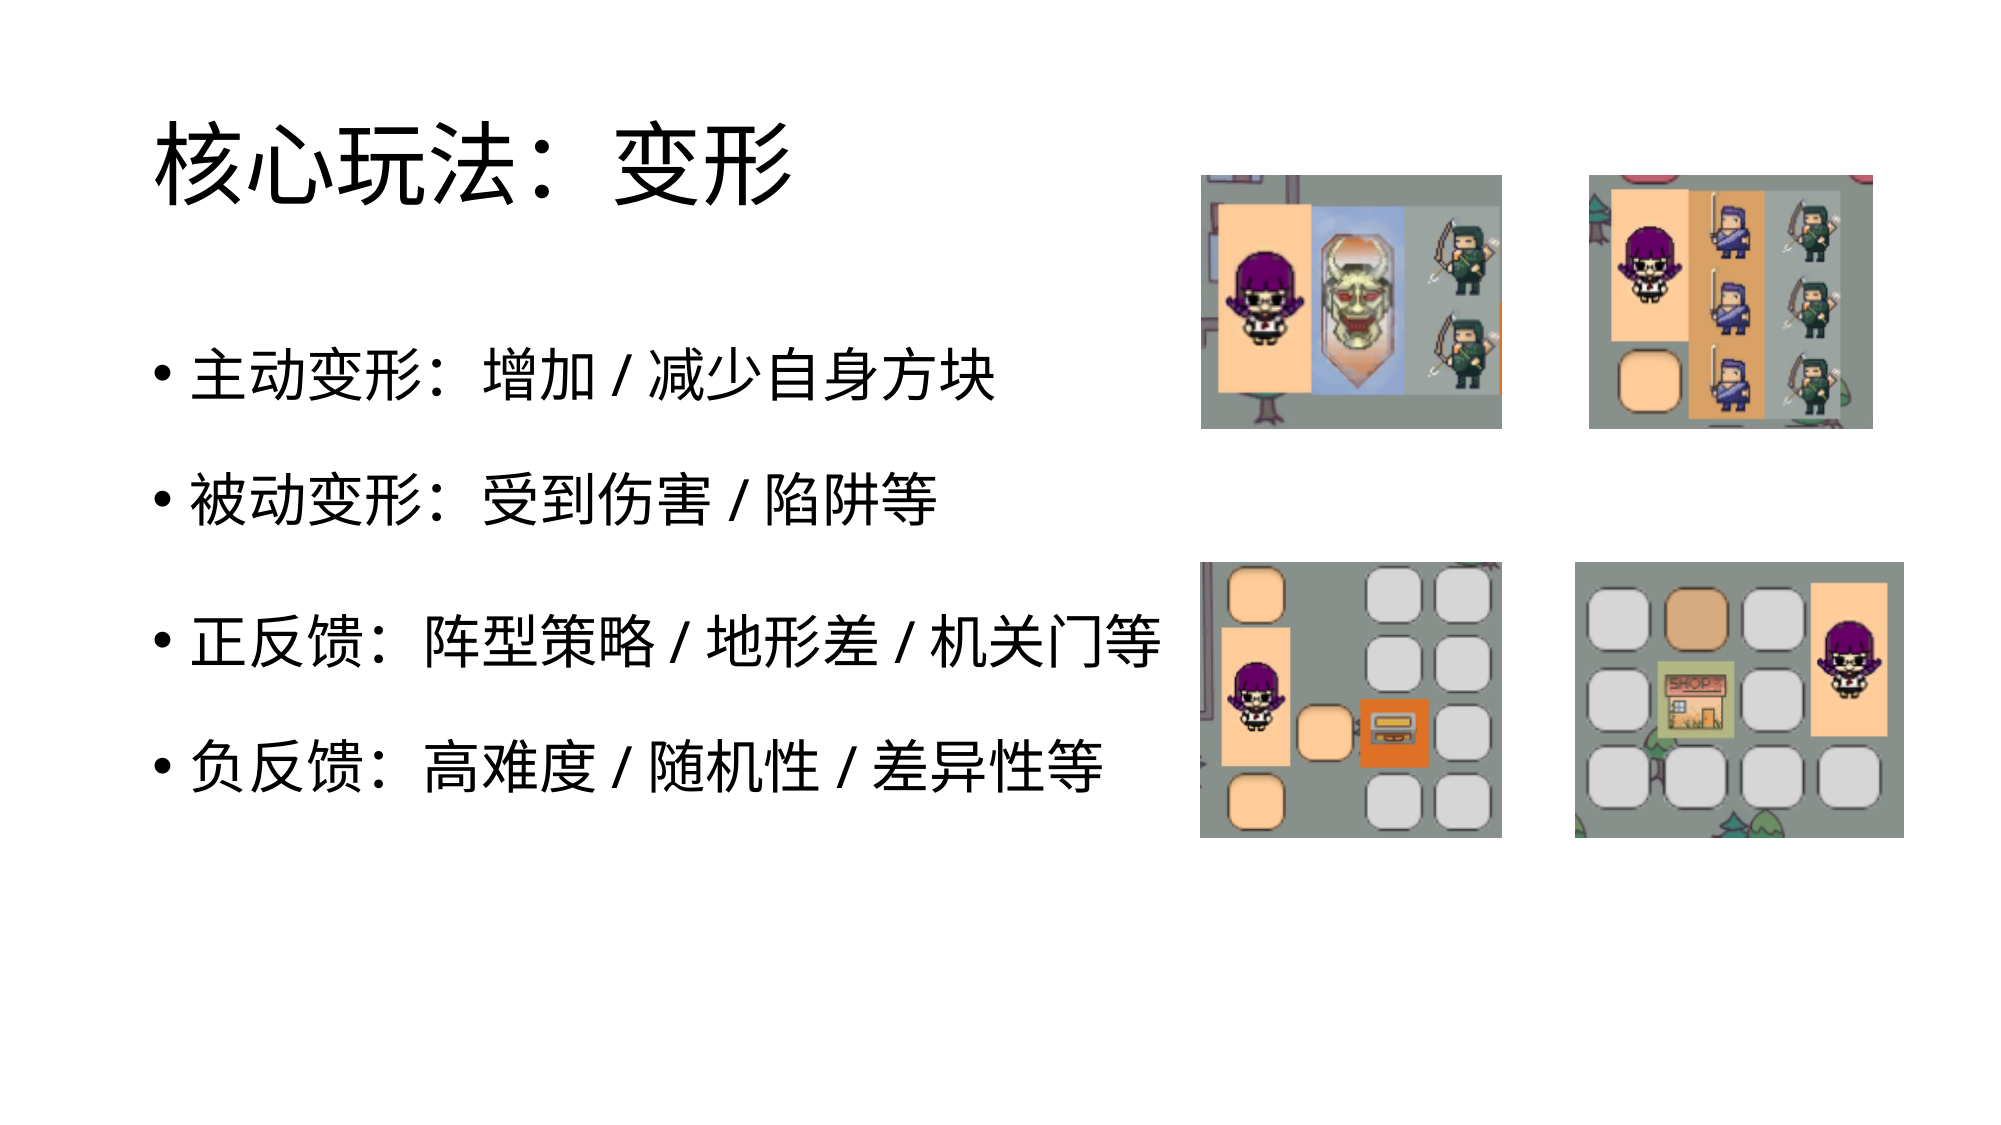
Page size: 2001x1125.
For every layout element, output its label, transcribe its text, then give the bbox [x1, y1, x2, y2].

picture [1201, 175, 1502, 429]
picture [1575, 562, 1904, 838]
text_box 正反馈：阵型策略/地形差/机关门等 负反馈：高难度/随机性/差异性等 [137, 562, 1863, 856]
title 核心玩法：变形 [137, 59, 1863, 278]
list 主动变形：增加/减少自身方块 被动变形：受到伤害/陷阱等 [137, 295, 1863, 562]
picture [1589, 175, 1873, 429]
picture [1200, 562, 1502, 838]
